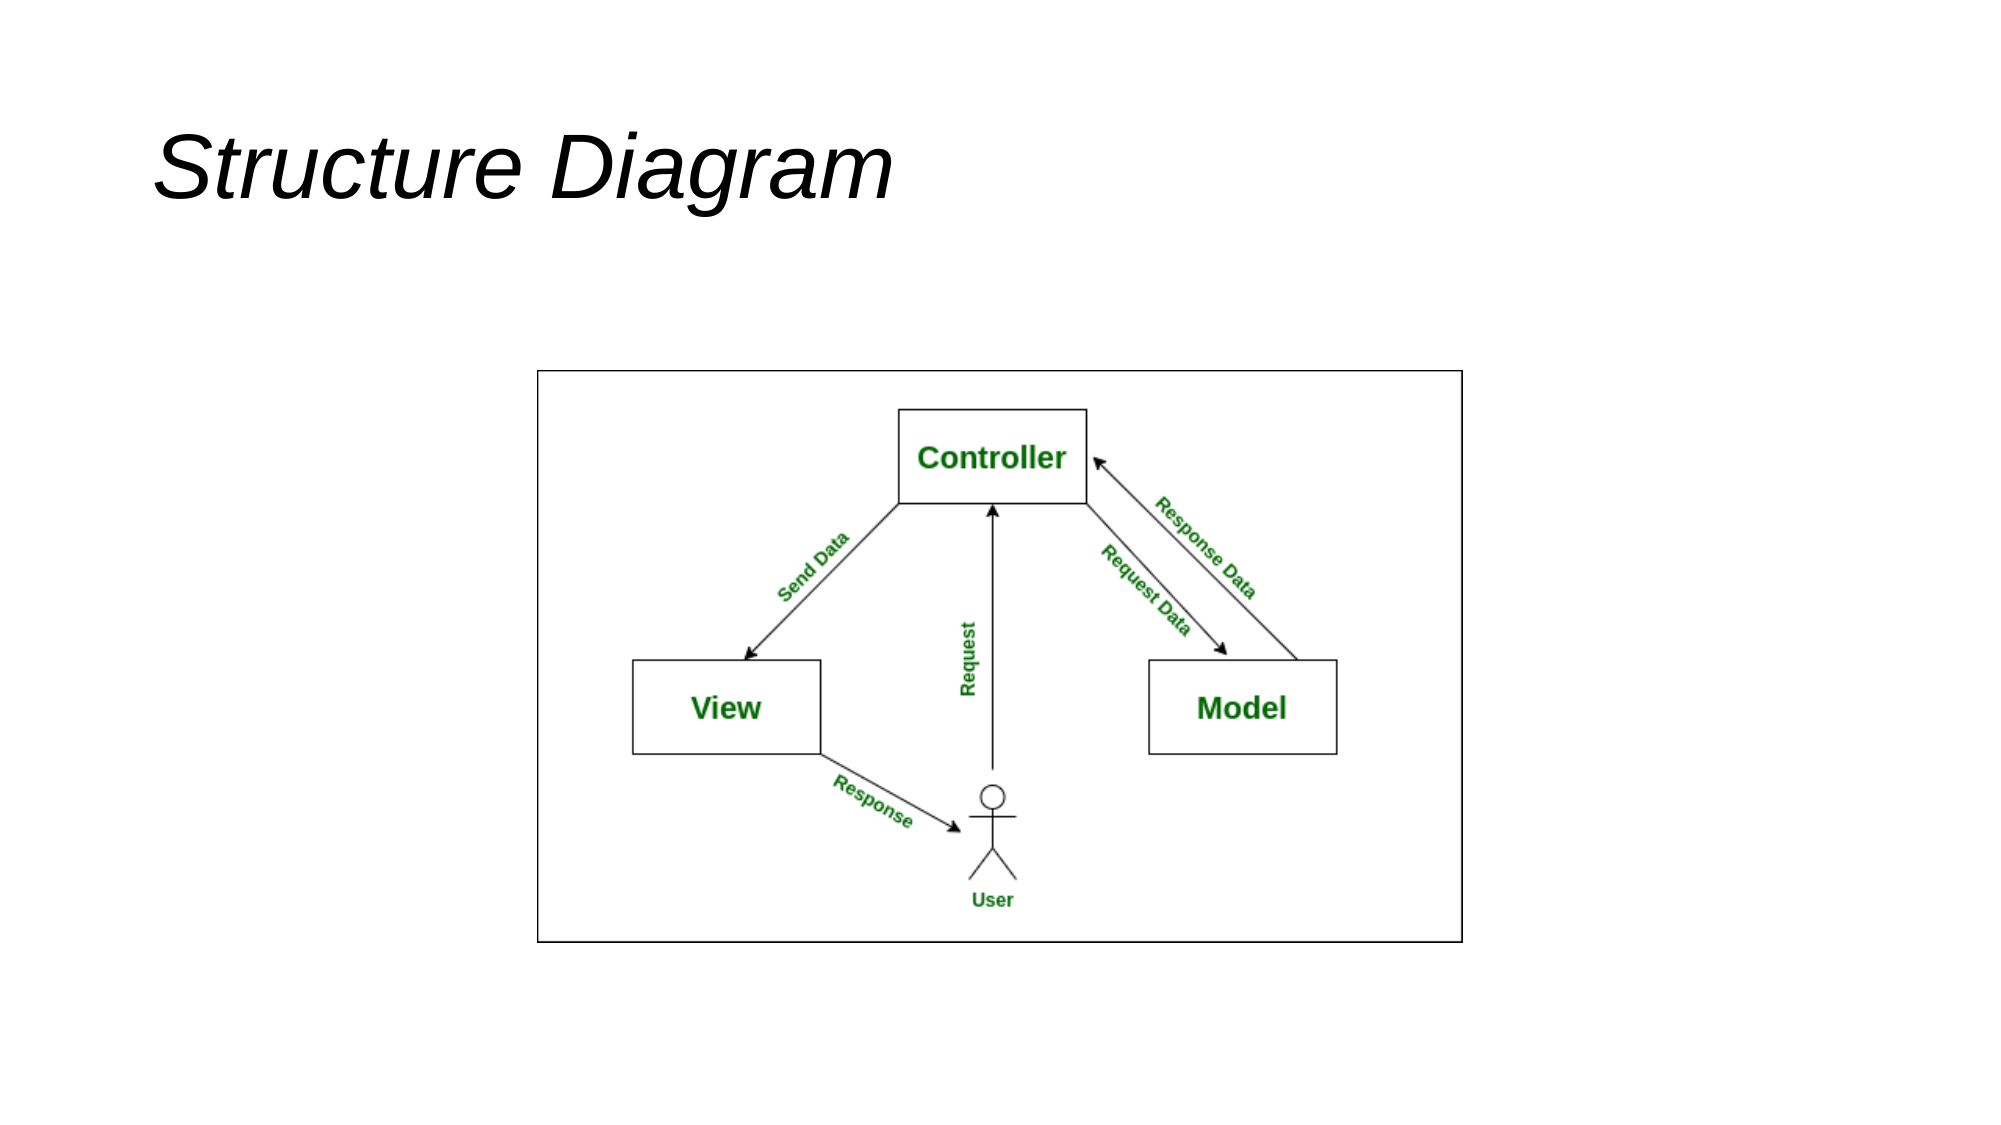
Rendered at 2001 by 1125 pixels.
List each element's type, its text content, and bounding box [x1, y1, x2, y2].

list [537, 370, 1463, 943]
title Structure Diagram [137, 59, 1863, 278]
